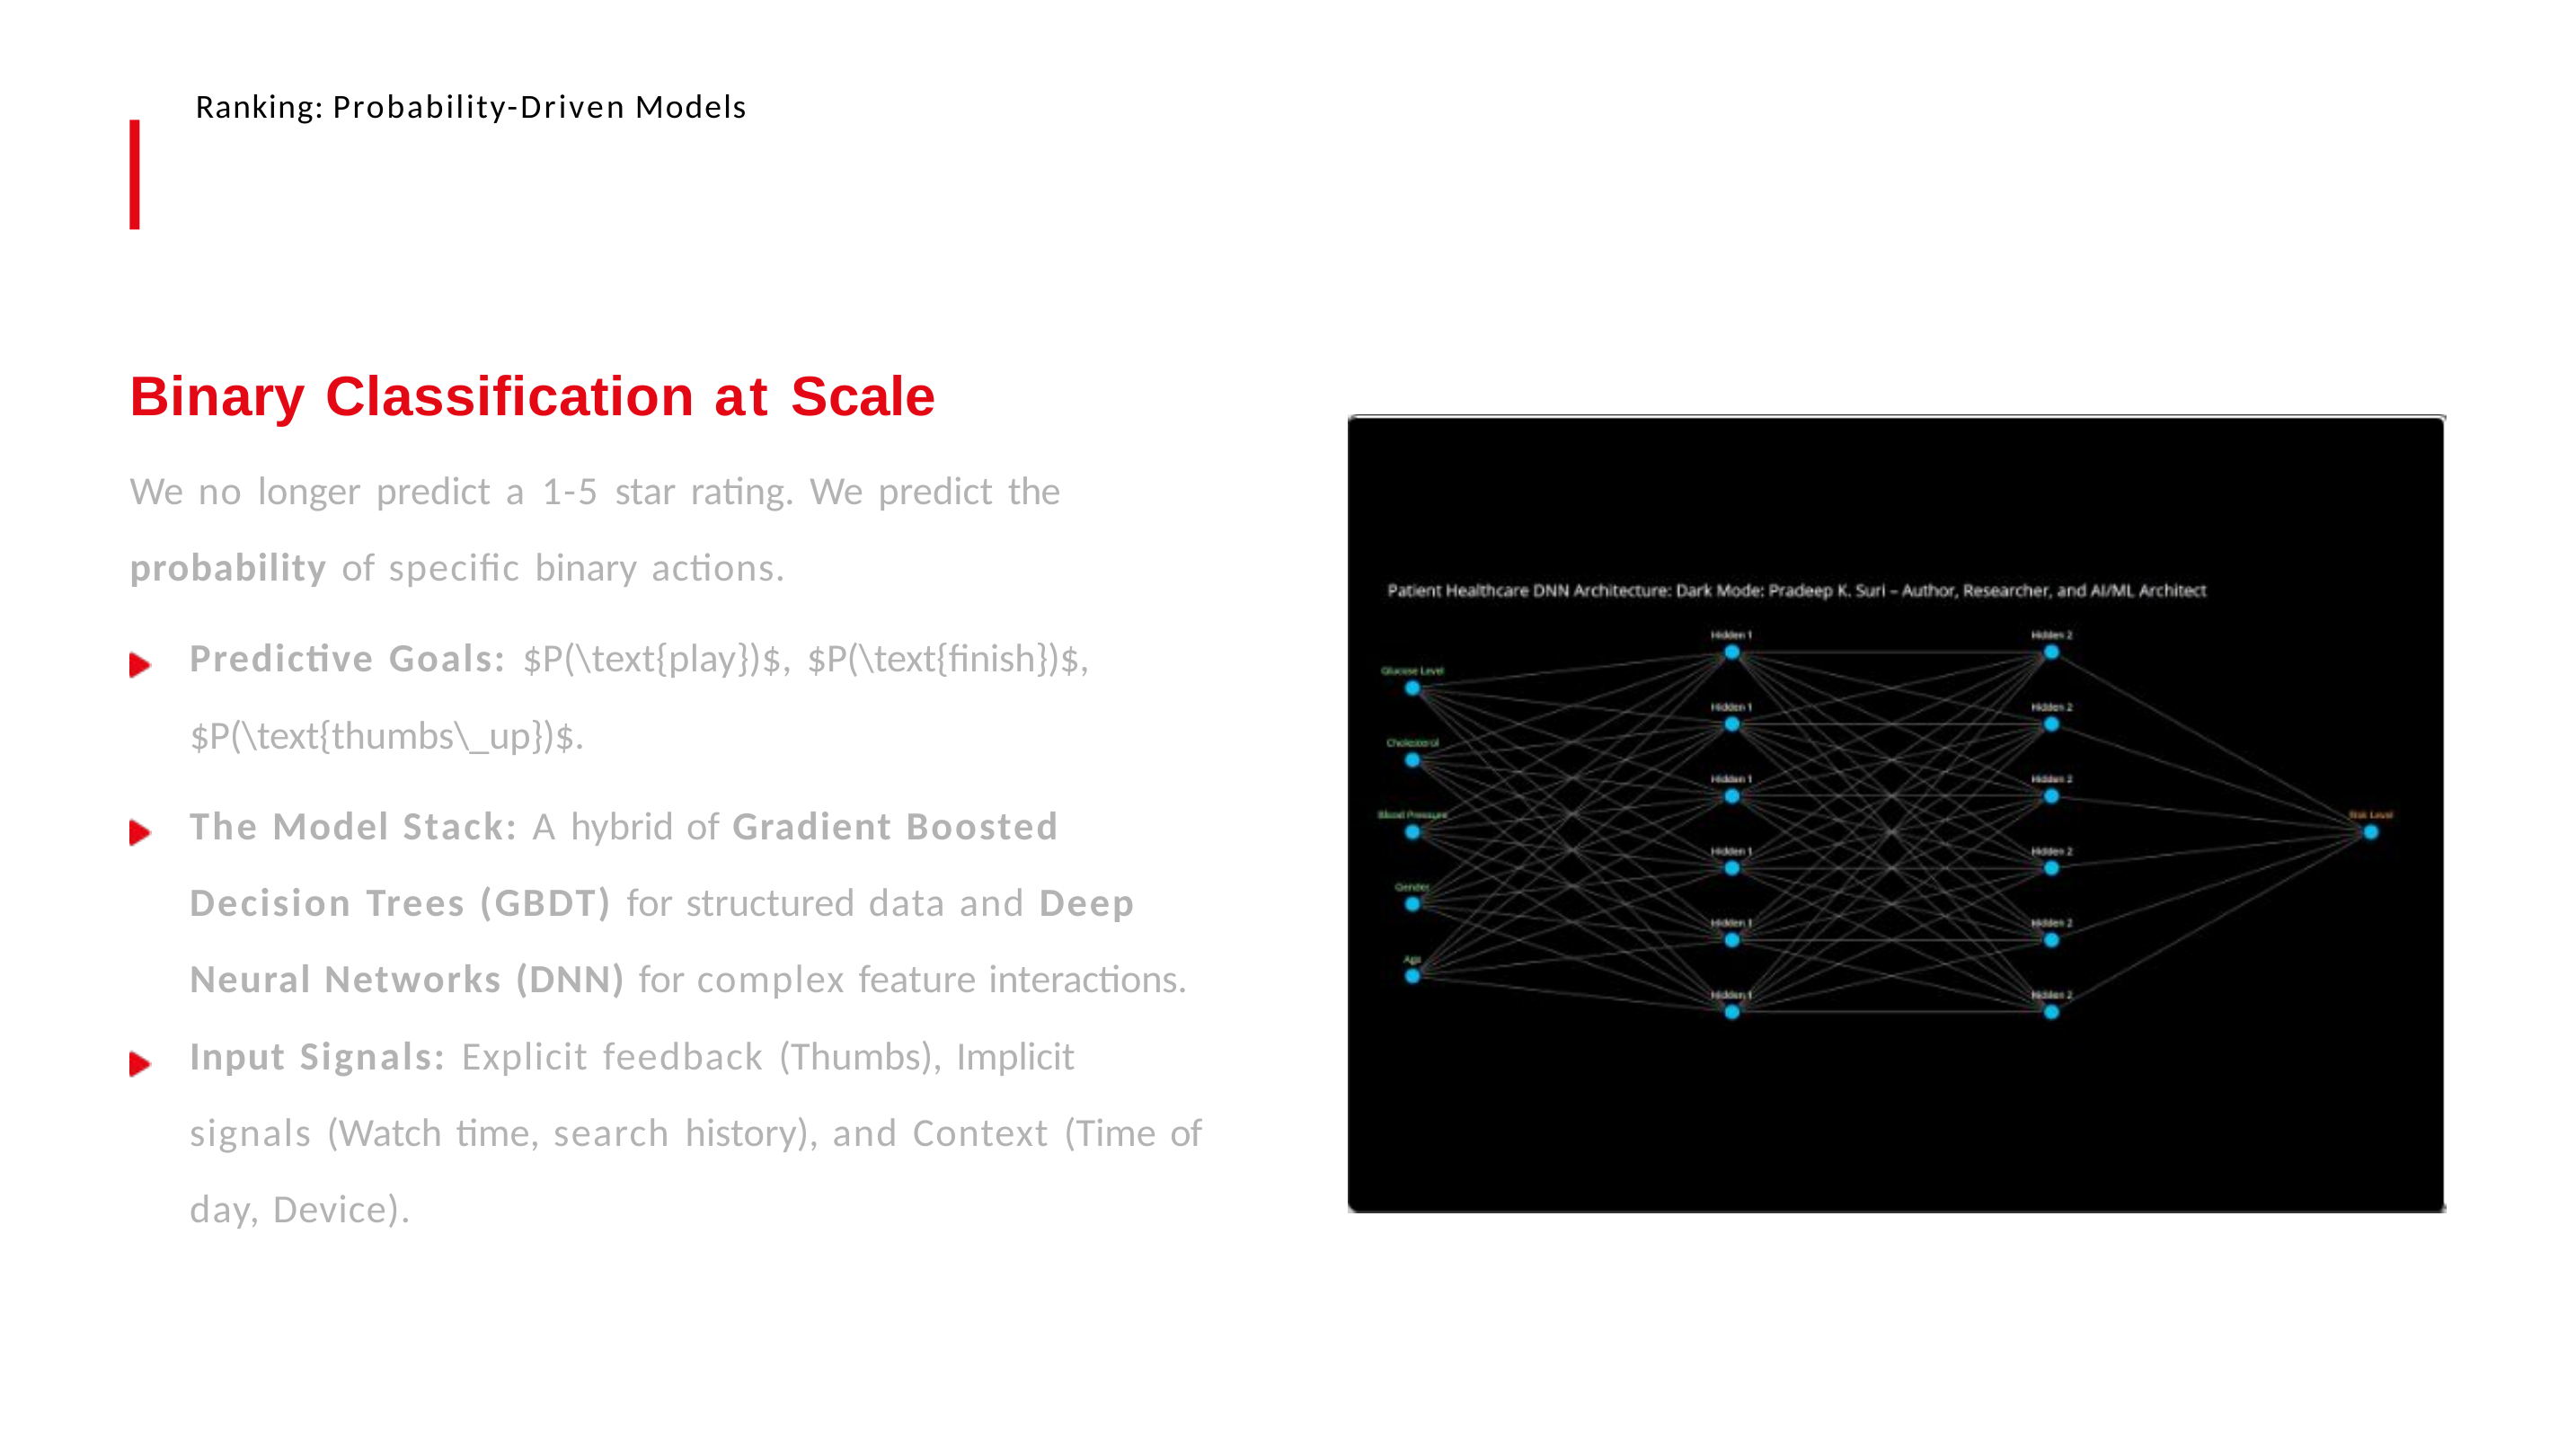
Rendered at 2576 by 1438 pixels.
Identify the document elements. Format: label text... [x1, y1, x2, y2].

picture [129, 817, 153, 848]
text_box Binary Classification at Scale We no longer predict a 1-5 star rating. We predict the probability of specific binary actions. Predictive Goals: $P(\text{play})$, $P(\text{finish})$, $P(\text{thumbs\_up})$. The Model Stack: A hybrid of Gradient Boosted Decision Trees (GBDT) for structured data and Deep Neural Networks (DNN) for complex feature interactions. Input Signals: Explicit feedback (Thumbs), Implicit signals (Watch time, search history), and Context (Time of day, Device). [127, 357, 1220, 1231]
text_box [129, 120, 140, 230]
picture [1347, 413, 2447, 1214]
title Ranking: Probability-Driven Models [192, 82, 2576, 325]
picture [129, 649, 153, 680]
picture [129, 1049, 153, 1080]
